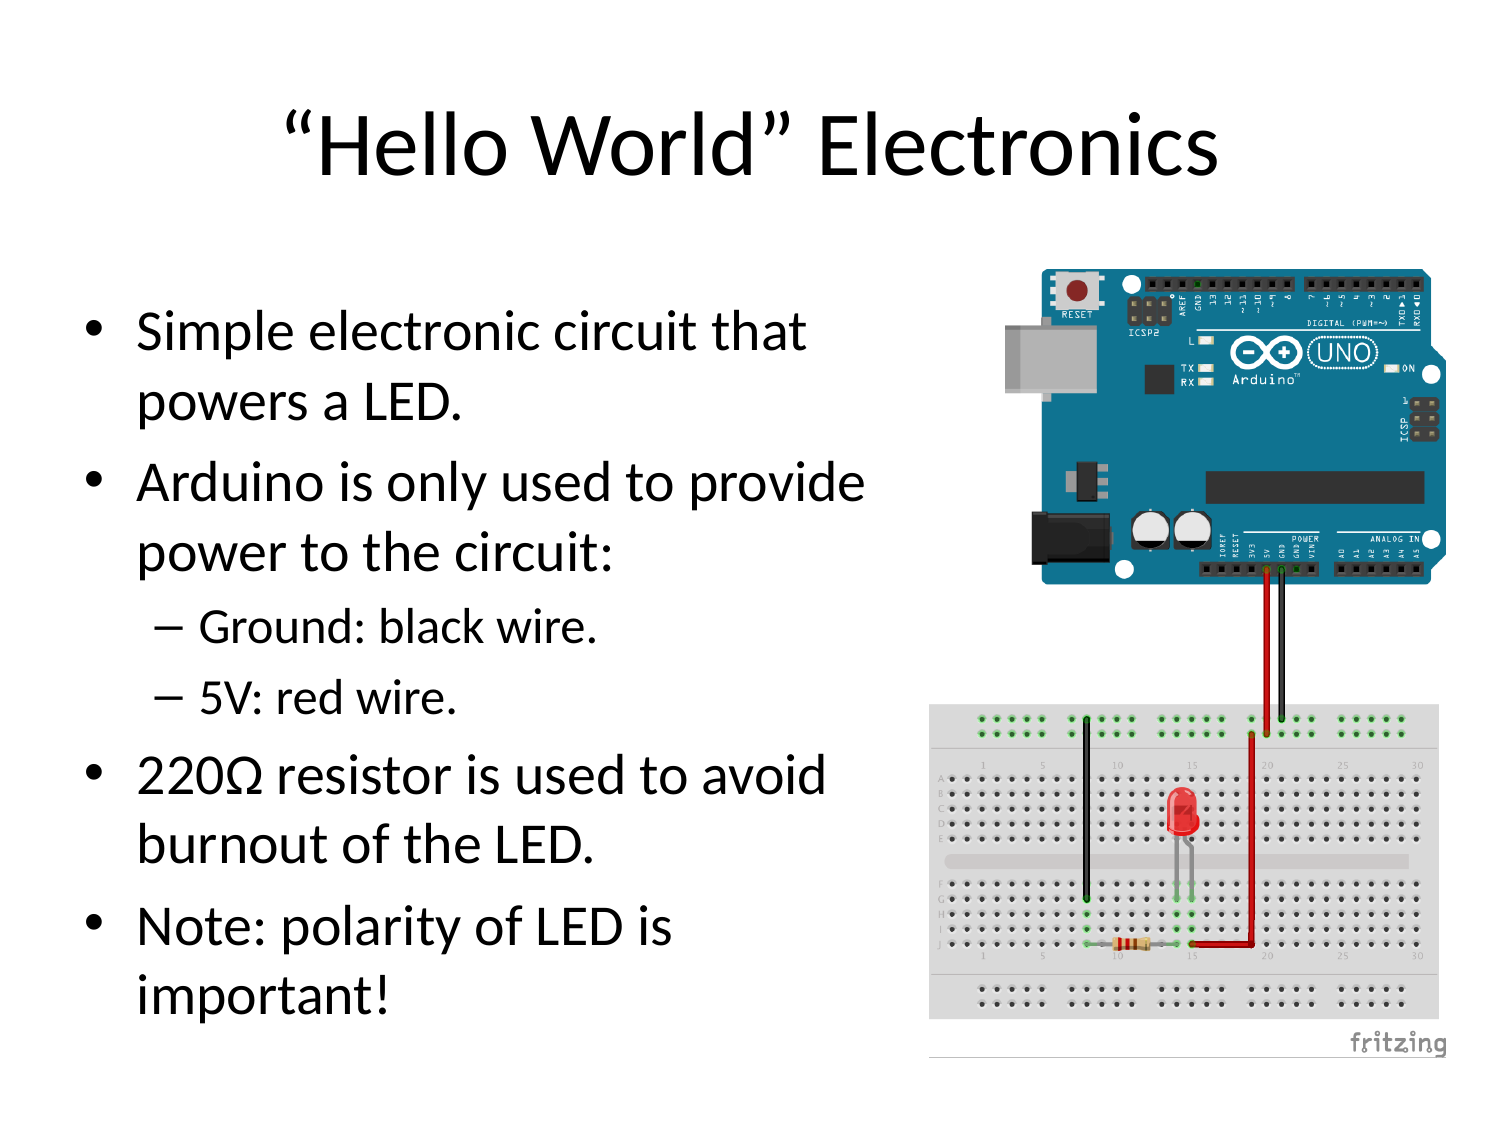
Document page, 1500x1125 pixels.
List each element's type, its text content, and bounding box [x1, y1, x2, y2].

picture [928, 269, 1447, 1059]
title “Hello World” Electronics [75, 45, 1425, 233]
list Simple electronic circuit that powers a LED. Arduino is only used to provide power to the circuit: Ground: black wire. 5V: red wire. 220Ω resistor is used to avoid burnout of the LED. Note: polarity of LED is important! [69, 285, 923, 1035]
